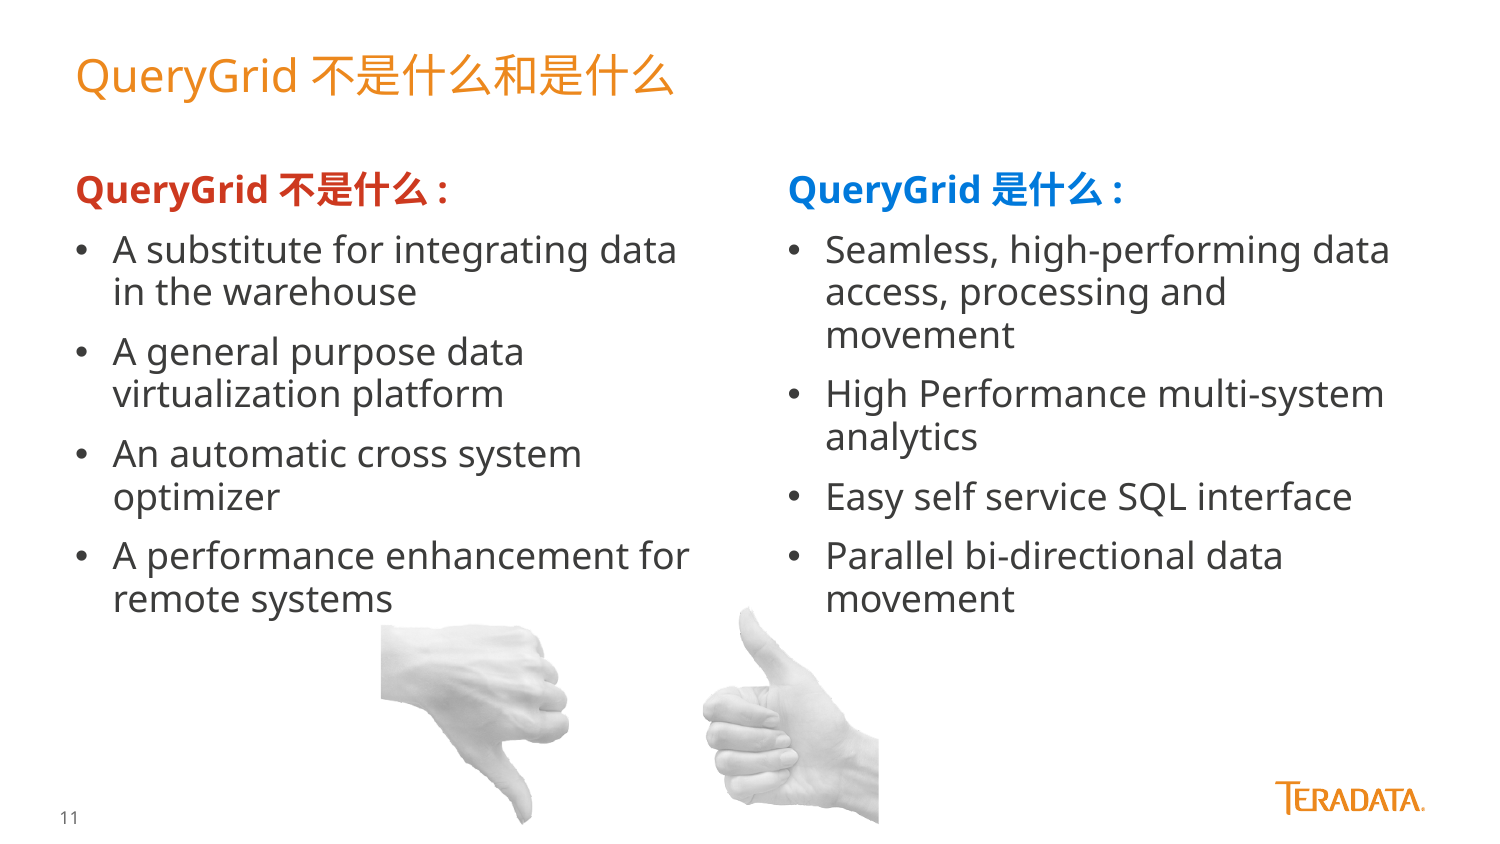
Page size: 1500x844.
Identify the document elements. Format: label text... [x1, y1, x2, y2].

list QueryGrid是什么: Seamless, high-performing data access, processing and movement High Performance multi-system analytics Easy self service SQL interface Parallel bi-directional data movement [787, 169, 1425, 718]
list QueryGrid不是什么: A substitute for integrating data in the warehouse A general purpose data virtualization platform An automatic cross system optimizer A performance enhancement for remote systems [75, 169, 713, 719]
title QueryGrid不是什么和是什么 [75, 28, 1425, 103]
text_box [380, 605, 879, 831]
